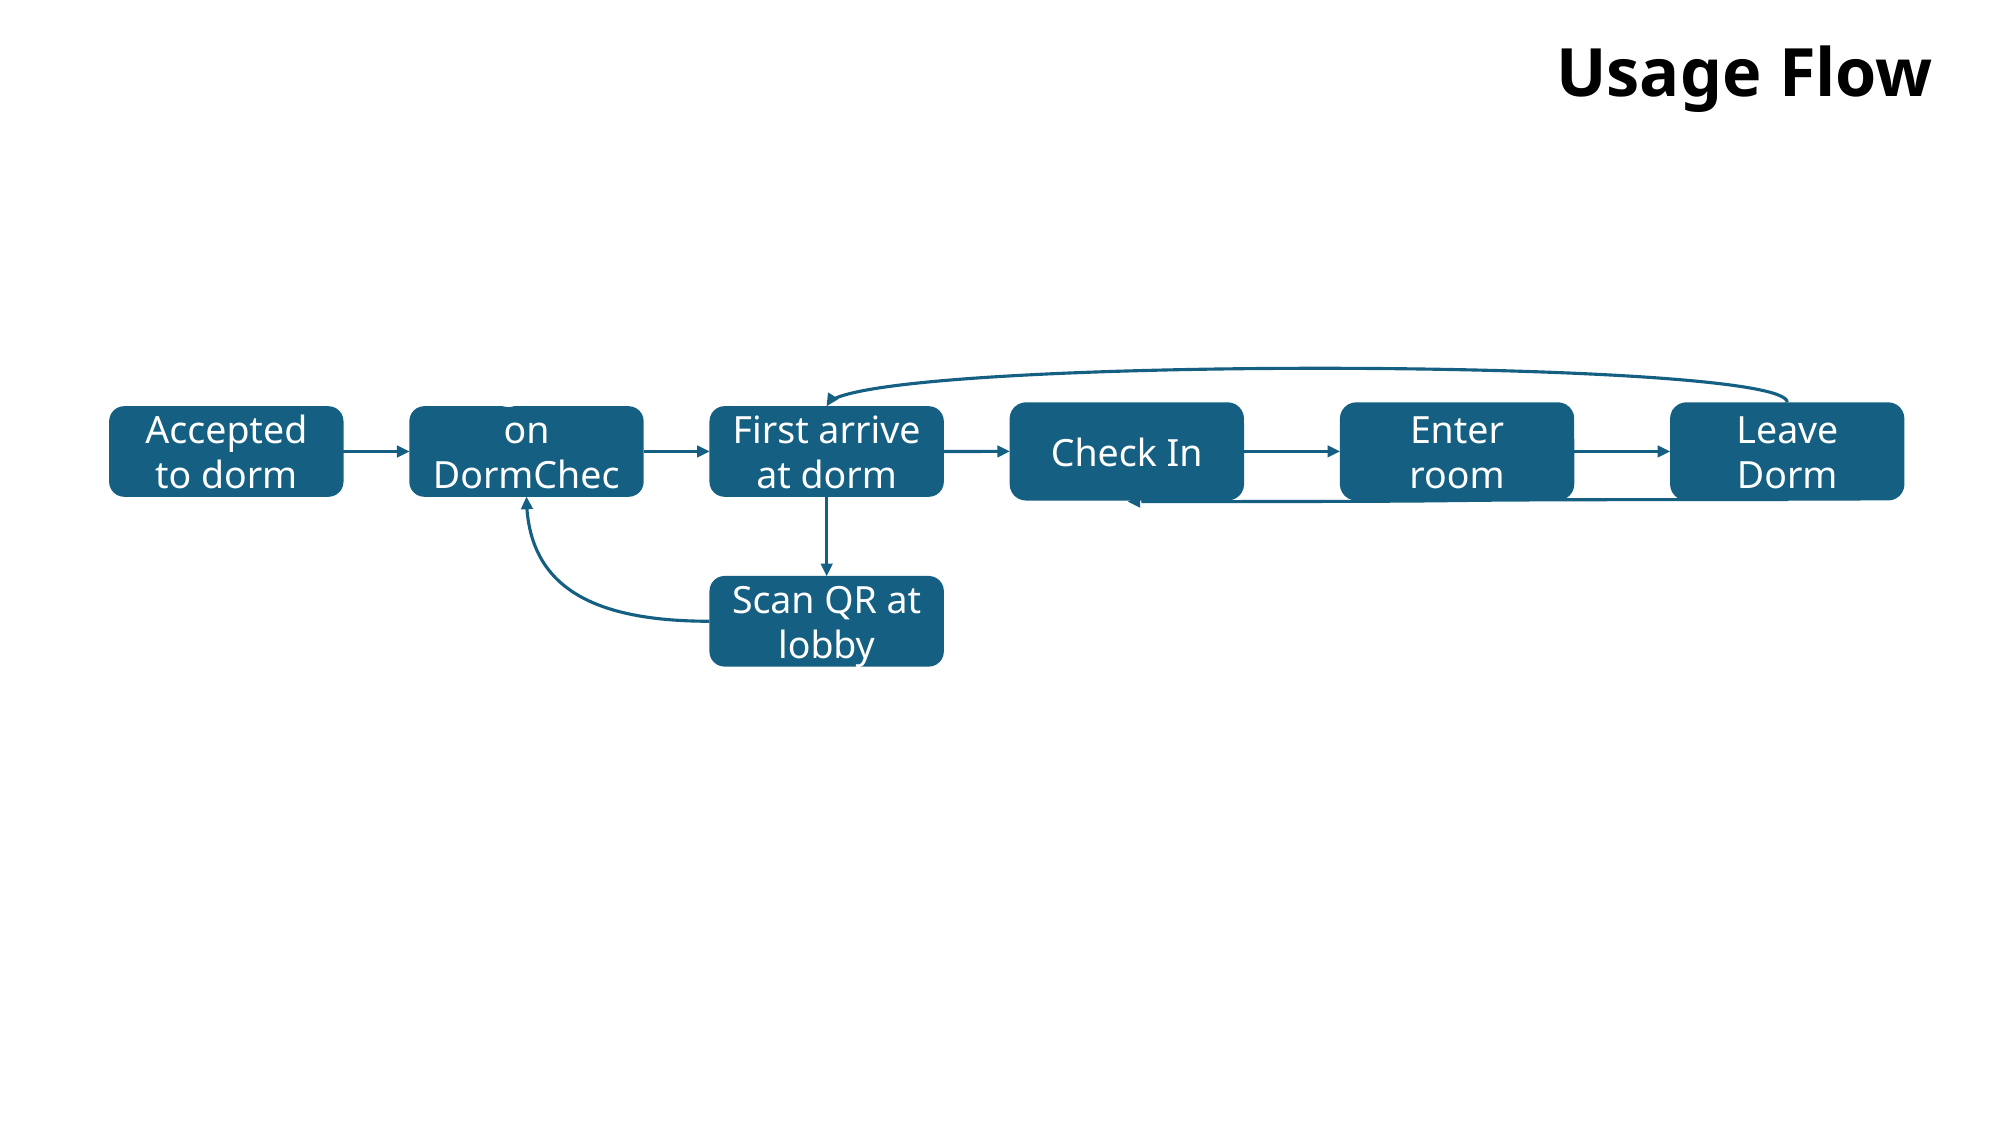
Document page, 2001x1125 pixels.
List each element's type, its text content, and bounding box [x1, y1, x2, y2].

text_box Enter room [1338, 400, 1456, 499]
text_box Check In [1008, 400, 1246, 503]
text_box Register on DormCheck [407, 404, 646, 499]
text_box Enter room [1460, 400, 1576, 498]
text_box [525, 496, 710, 622]
text_box First arrive at dorm [707, 404, 946, 499]
text_box Usage Flow [1541, 22, 1949, 118]
text_box Accepted to dorm [107, 404, 346, 499]
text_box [1304, 0, 1310, 886]
text_box Scan QR at lobby [707, 574, 946, 669]
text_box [1456, 169, 1460, 832]
text_box Leave Dorm [1668, 400, 1907, 503]
